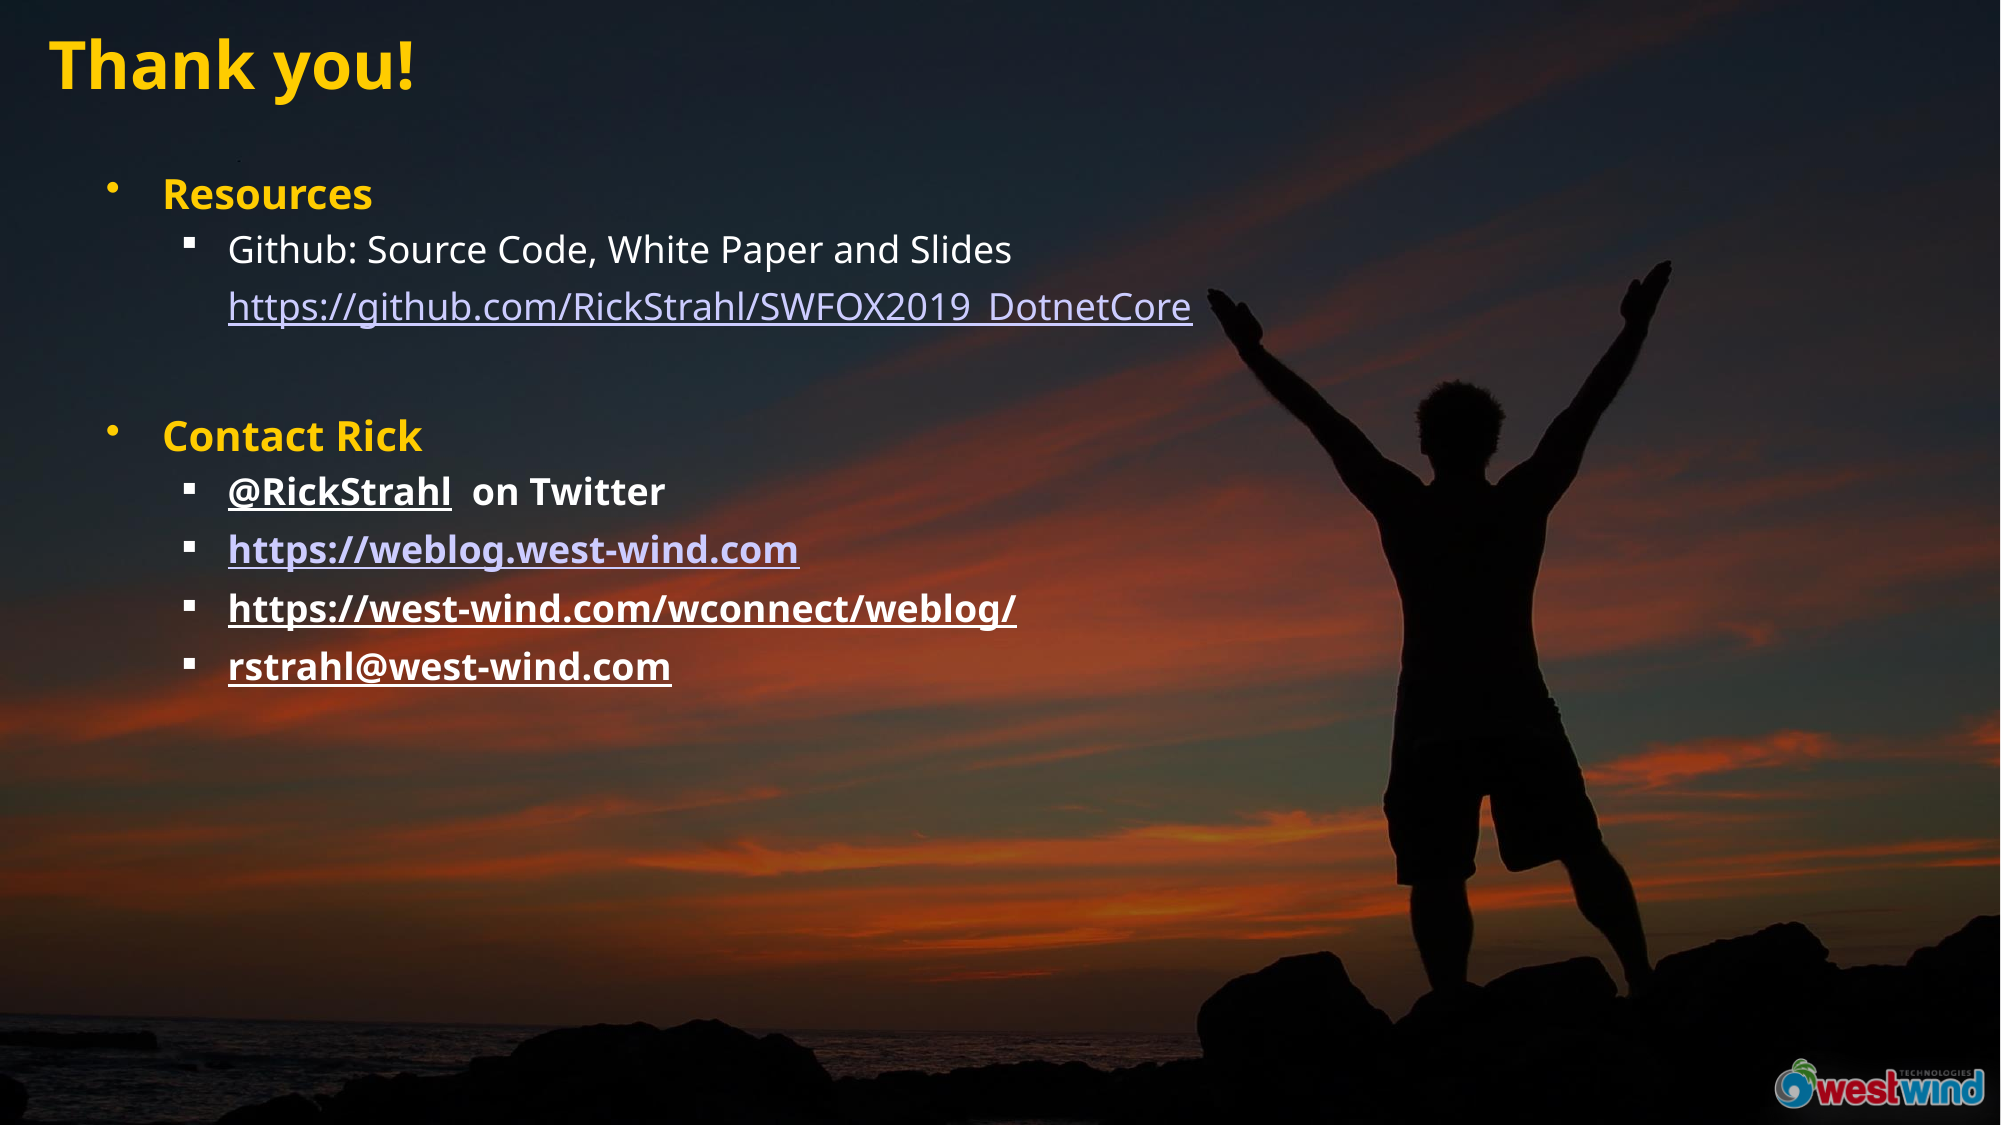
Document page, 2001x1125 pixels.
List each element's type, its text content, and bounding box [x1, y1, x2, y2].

list Resources Github: Source Code, White Paper and Slides https://github.com/RickStrahl/SWFOX2019_DotnetCore Contact Rick @RickStrahl on Twitter https://weblog.west-wind.com https://west-wind.com/wconnect/weblog/ rstrahl@west-wind.com [83, 149, 1967, 988]
title Thank you! [33, 24, 1734, 100]
picture [0, 0, 2001, 1125]
